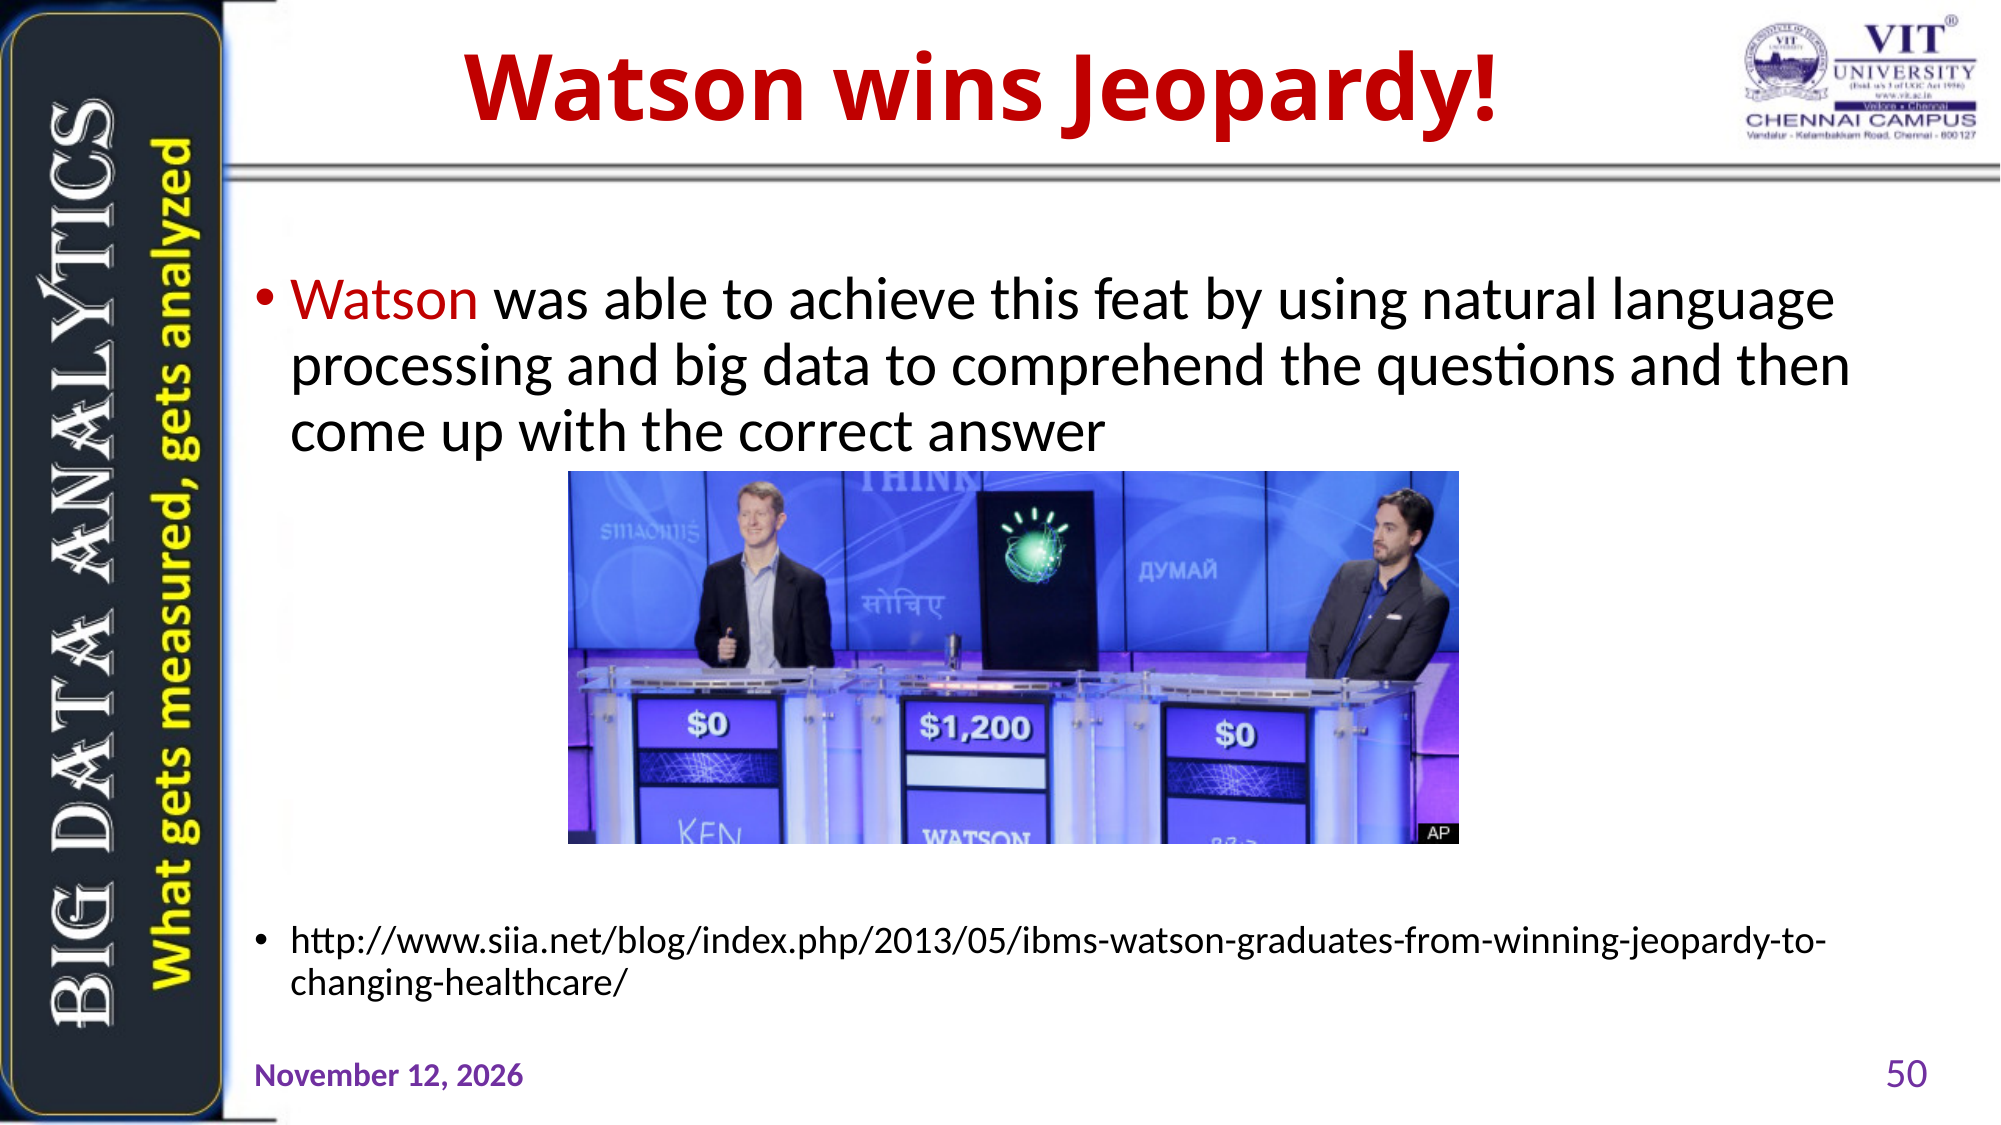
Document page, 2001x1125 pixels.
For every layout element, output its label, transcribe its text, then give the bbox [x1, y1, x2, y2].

slide_number 50 [1778, 1040, 1943, 1103]
picture [0, 0, 2001, 1125]
list Watson was able to achieve this feat by using natural language processing and big data to comprehend the questions and then come up with the correct answer http://www.siia.net/blog/index.php/2013/05/ibms-watson-graduates-from-winning-jeopardy-to-changing-healthcare/ [239, 200, 1965, 1017]
title Watson wins Jeopardy! [239, 16, 1725, 167]
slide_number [239, 1042, 588, 1103]
